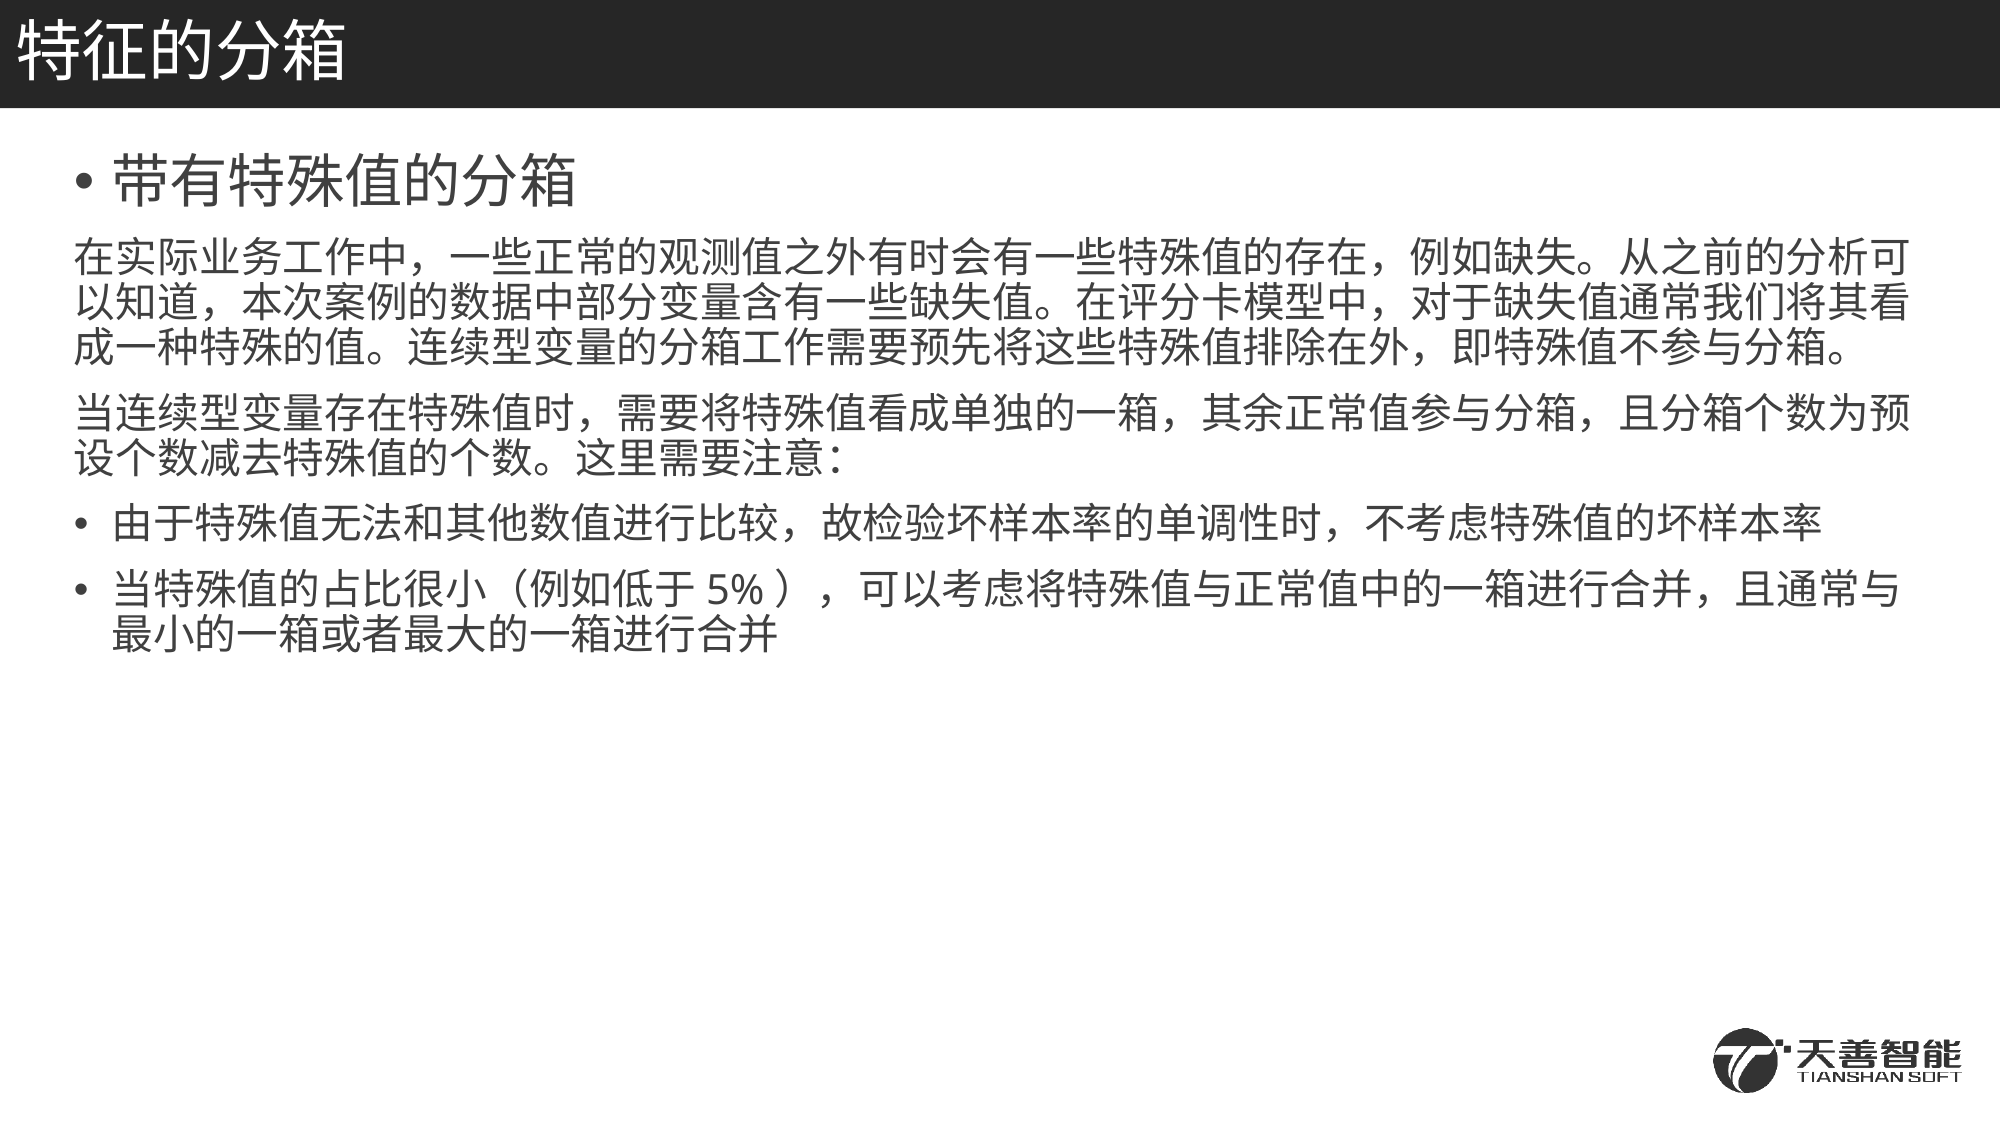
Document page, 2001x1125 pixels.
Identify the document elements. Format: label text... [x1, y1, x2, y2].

list 带有特殊值的分箱 在实际业务工作中，一些正常的观测值之外有时会有一些特殊值的存在，例如缺失。从之前的分析可以知道，本次案例的数据中部分变量含有一些缺失值。在评分卡模型中，对于缺失值通常我们将其看成一种特殊的值。连续型变量的分箱工作需要预先将这些特殊值排除在外，即特殊值不参与分箱。 当连续型变量存在特殊值时，需要将特殊值看成单独的一箱，其余正常值参与分箱，且分箱个数为预设个数减去特殊值的个数。这里需要注意： 由于特殊值无法和其他数值进行比较，故检验坏样本率的单调性时，不考虑特殊值的坏样本率 当特殊值的占比很小（例如低于5%），可以考虑将特殊值与正常值中的一箱进行合并，且通常与最小的一箱或者最大的一箱进行合并 [58, 145, 1941, 1029]
picture [1713, 1028, 1962, 1093]
title 特征的分箱 [0, 0, 2000, 109]
